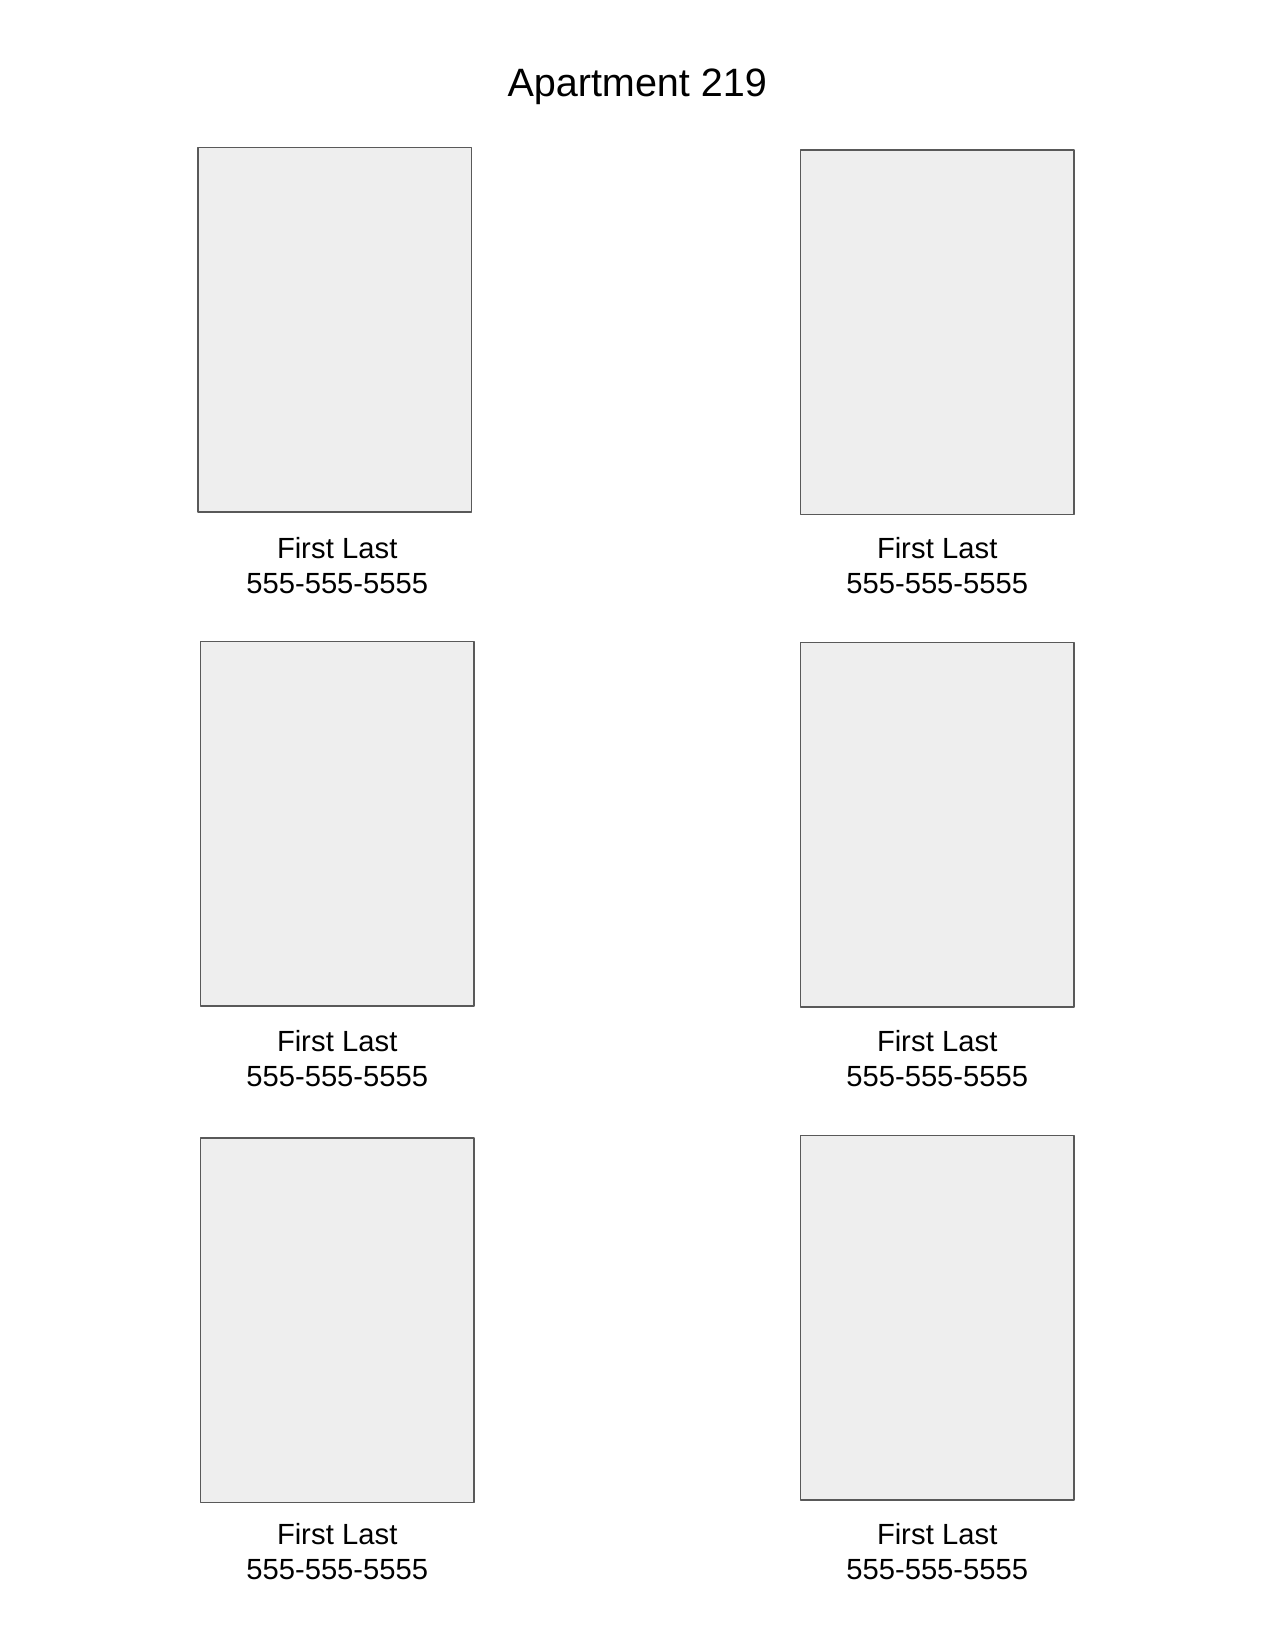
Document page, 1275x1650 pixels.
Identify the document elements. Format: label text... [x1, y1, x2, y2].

text_box [800, 1135, 1075, 1500]
text_box [800, 149, 1075, 514]
text_box First Last 555-555-5555 [200, 514, 475, 597]
text_box First Last 555-555-5555 [800, 1007, 1075, 1090]
text_box [200, 641, 475, 1007]
text_box First Last 555-555-5555 [800, 514, 1075, 597]
text_box Apartment 219 [449, 36, 826, 104]
text_box [198, 147, 472, 513]
text_box [200, 1137, 475, 1500]
text_box First Last 555-555-5555 [200, 1500, 475, 1583]
text_box [800, 642, 1075, 1007]
text_box First Last 555-555-5555 [200, 1007, 475, 1090]
text_box First Last 555-555-5555 [800, 1500, 1075, 1583]
